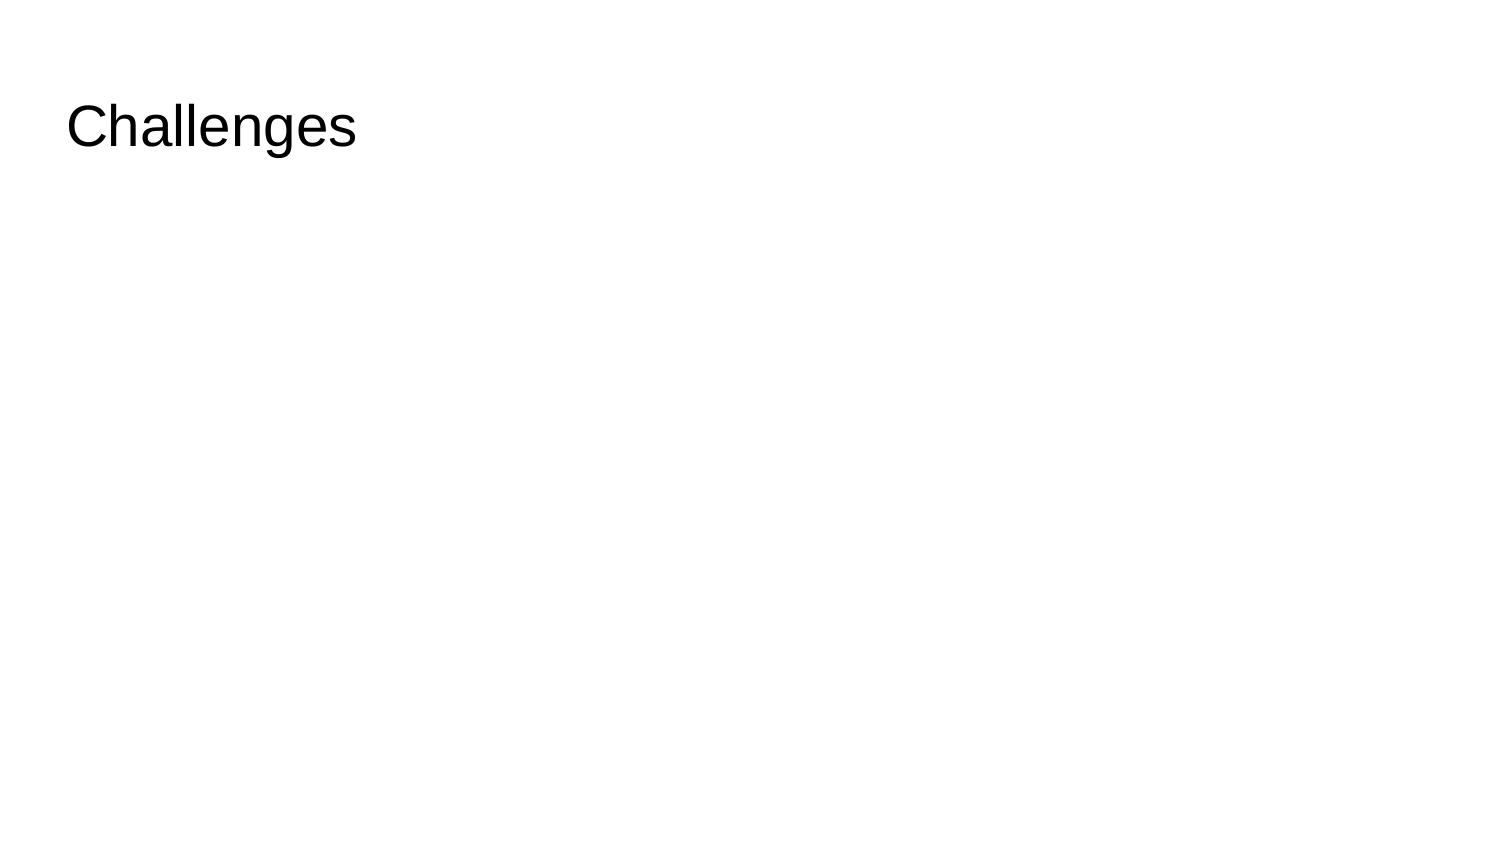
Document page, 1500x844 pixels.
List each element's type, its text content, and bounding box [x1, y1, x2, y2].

title Challenges [51, 72, 1449, 167]
